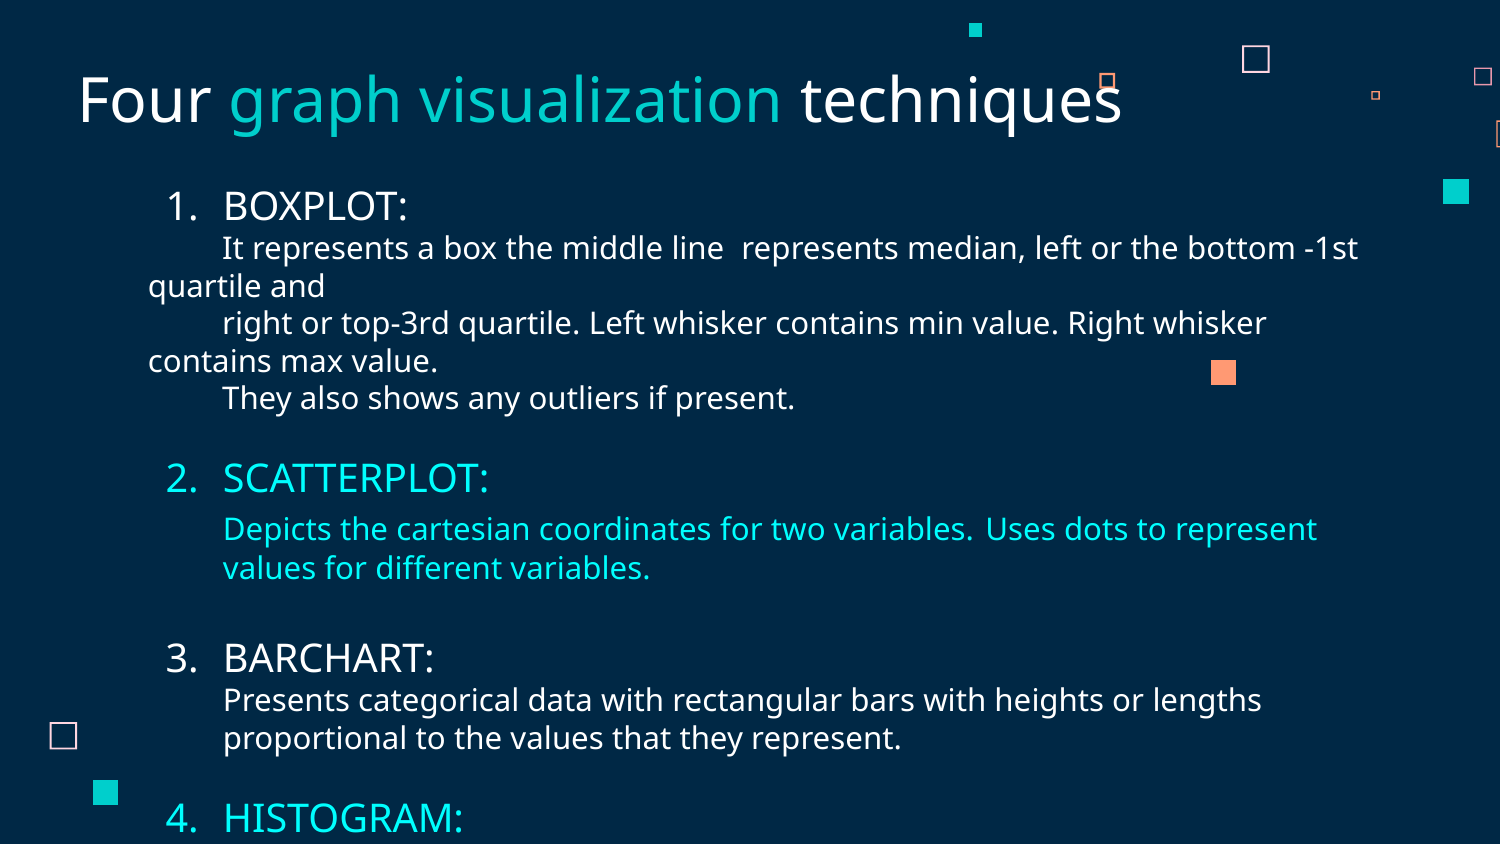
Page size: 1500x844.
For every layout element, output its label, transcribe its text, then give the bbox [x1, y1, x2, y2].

text_box BOXPLOT: It represents a box the middle line represents median, left or the bottom -1st quartile and right or top-3rd quartile. Left whisker contains min value. Right whisker contains max value. They also shows any outliers if present. SCATTERPLOT: Depicts the cartesian coordinates for two variables. Uses dots to represent values for different variables. BARCHART: Presents categorical data with rectangular bars with heights or lengths proportional to the values that they represent. HISTOGRAM: Representation of distribution of numerical data, it represents frequency of continuous data [132, 166, 1413, 809]
title Four graph visualization techniques [62, 55, 1316, 151]
